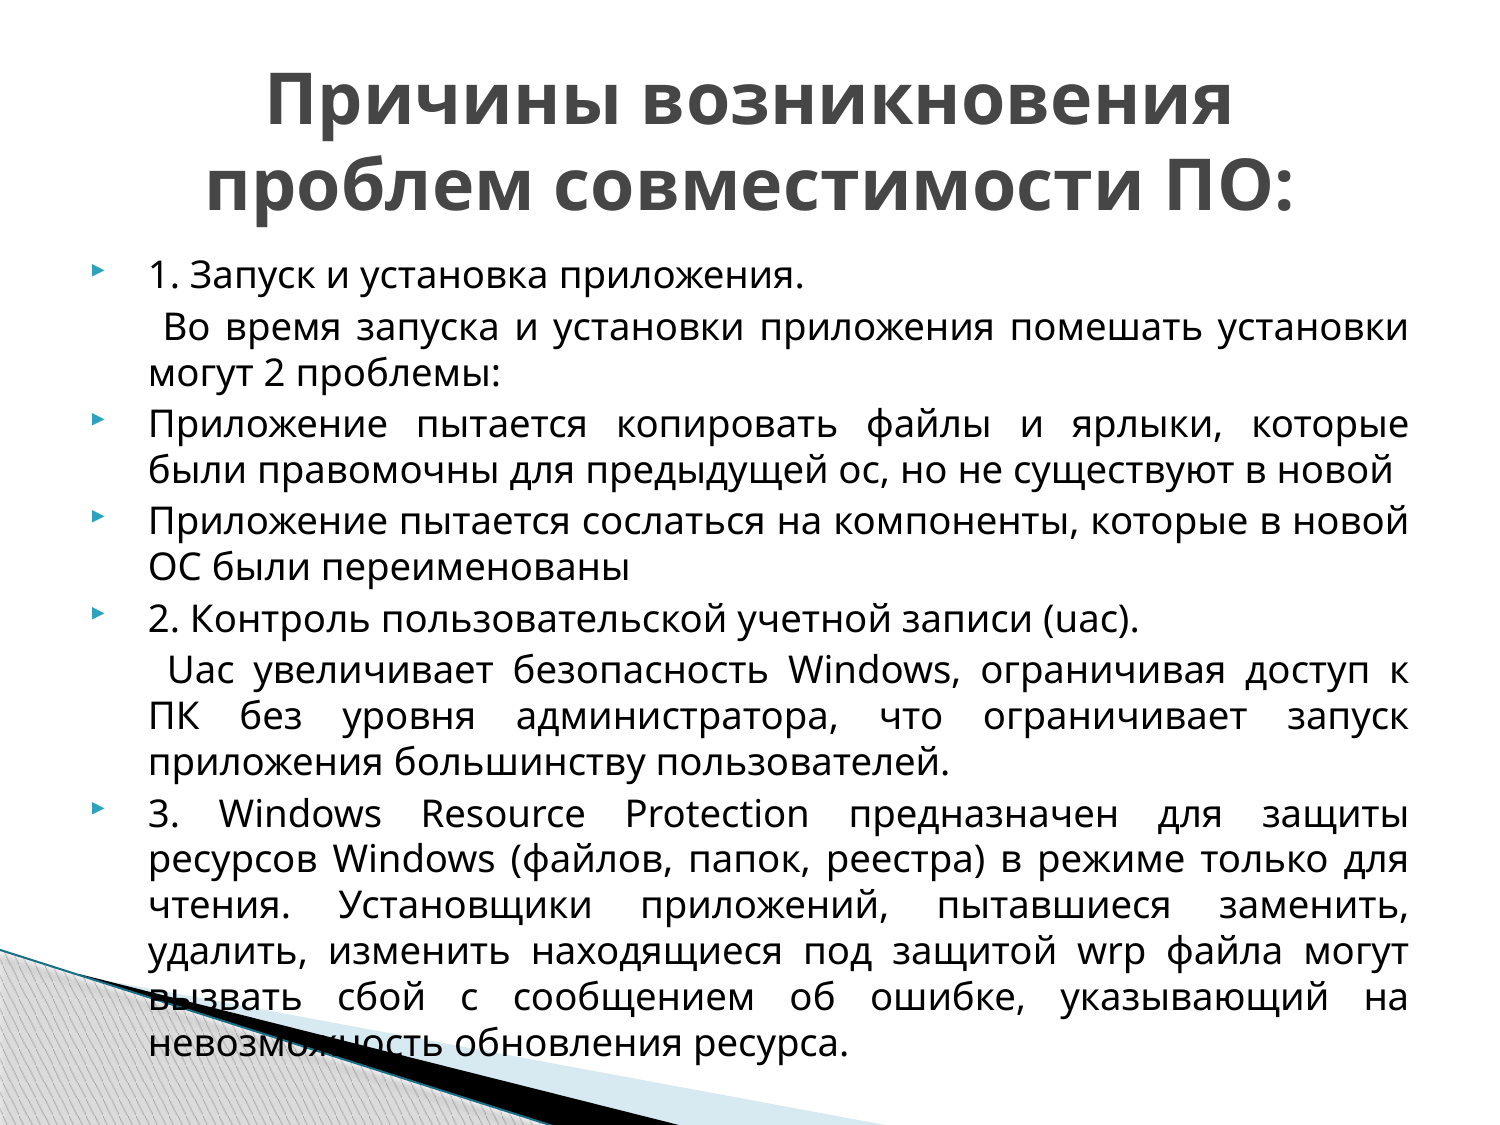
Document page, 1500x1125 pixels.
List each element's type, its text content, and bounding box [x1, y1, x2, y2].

list 1. Запуск и установка приложения. Во время запуска и установки приложения помешать установки могут 2 проблемы: Приложение пытается копировать файлы и ярлыки, которые были правомочны для предыдущей ос, но не существуют в новой Приложение пытается сослаться на компоненты, которые в новой ОС были переименованы 2. Контроль пользовательской учетной записи (uac). Uac увеличивает безопасность Windows, ограничивая доступ к ПК без уровня администратора, что ограничивает запуск приложения большинству пользователей. 3. Windows Resource Protection предназначен для защиты ресурсов Windows (файлов, папок, реестра) в режиме только для чтения. Установщики приложений, пытавшиеся заменить, удалить, изменить находящиеся под защитой wrp файла могут вызвать сбой с сообщением об ошибке, указывающий на невозможность обновления ресурса. [75, 243, 1425, 1100]
title Причины возникновения проблем совместимости ПО: [75, 45, 1425, 233]
